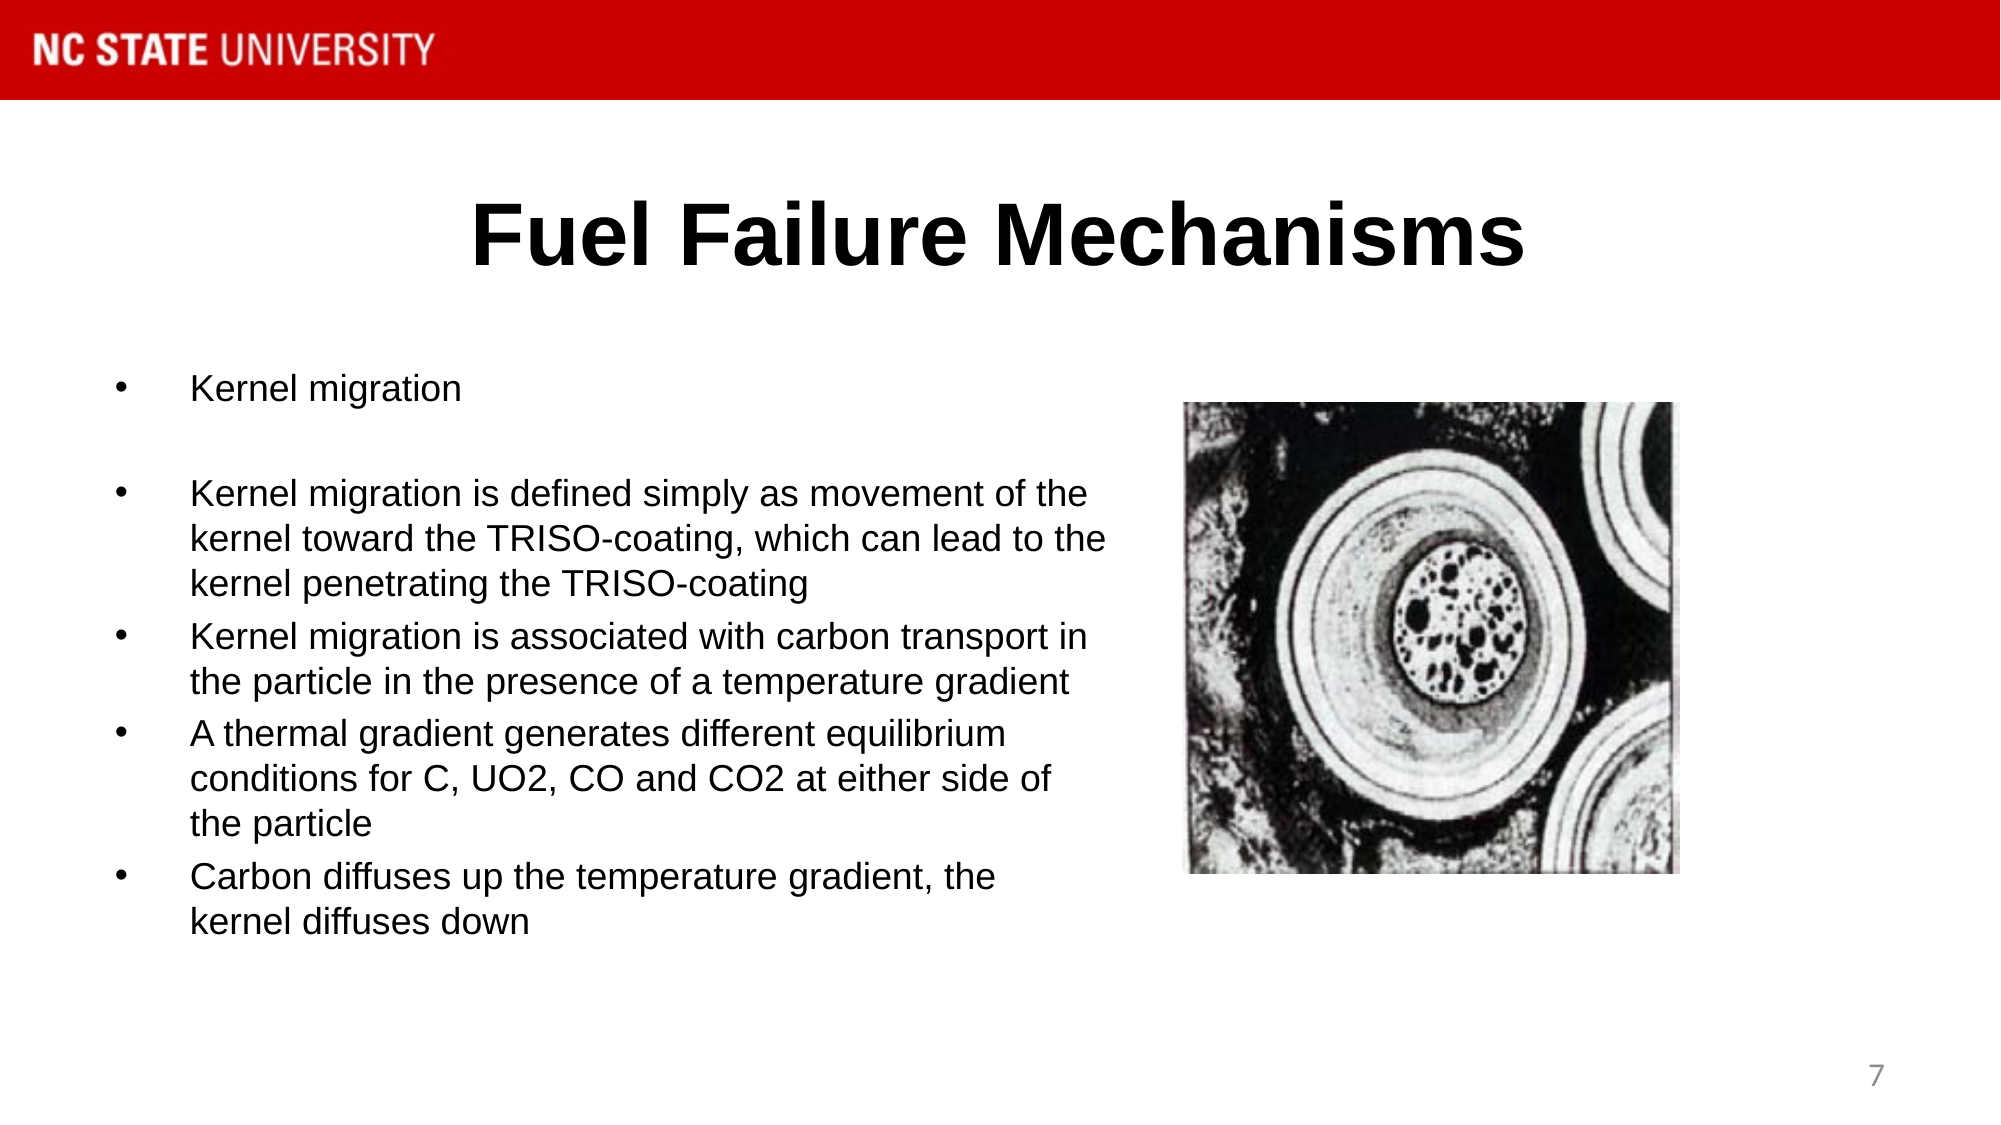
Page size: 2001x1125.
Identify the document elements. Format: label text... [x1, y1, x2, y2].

picture [0, 0, 2001, 100]
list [1182, 402, 1681, 874]
title Fuel Failure Mechanisms [99, 142, 1900, 318]
list Kernel migration Kernel migration is defined simply as movement of the kernel toward the TRISO-coating, which can lead to the kernel penetrating the TRISO-coating Kernel migration is associated with carbon transport in the particle in the presence of a temperature gradient A thermal gradient generates different equilibrium conditions for C, UO2, CO and CO2 at either side of the particle Carbon diffuses up the temperature gradient, the kernel diffuses down [99, 356, 1123, 1005]
slide_number 7 [1433, 1042, 1900, 1103]
